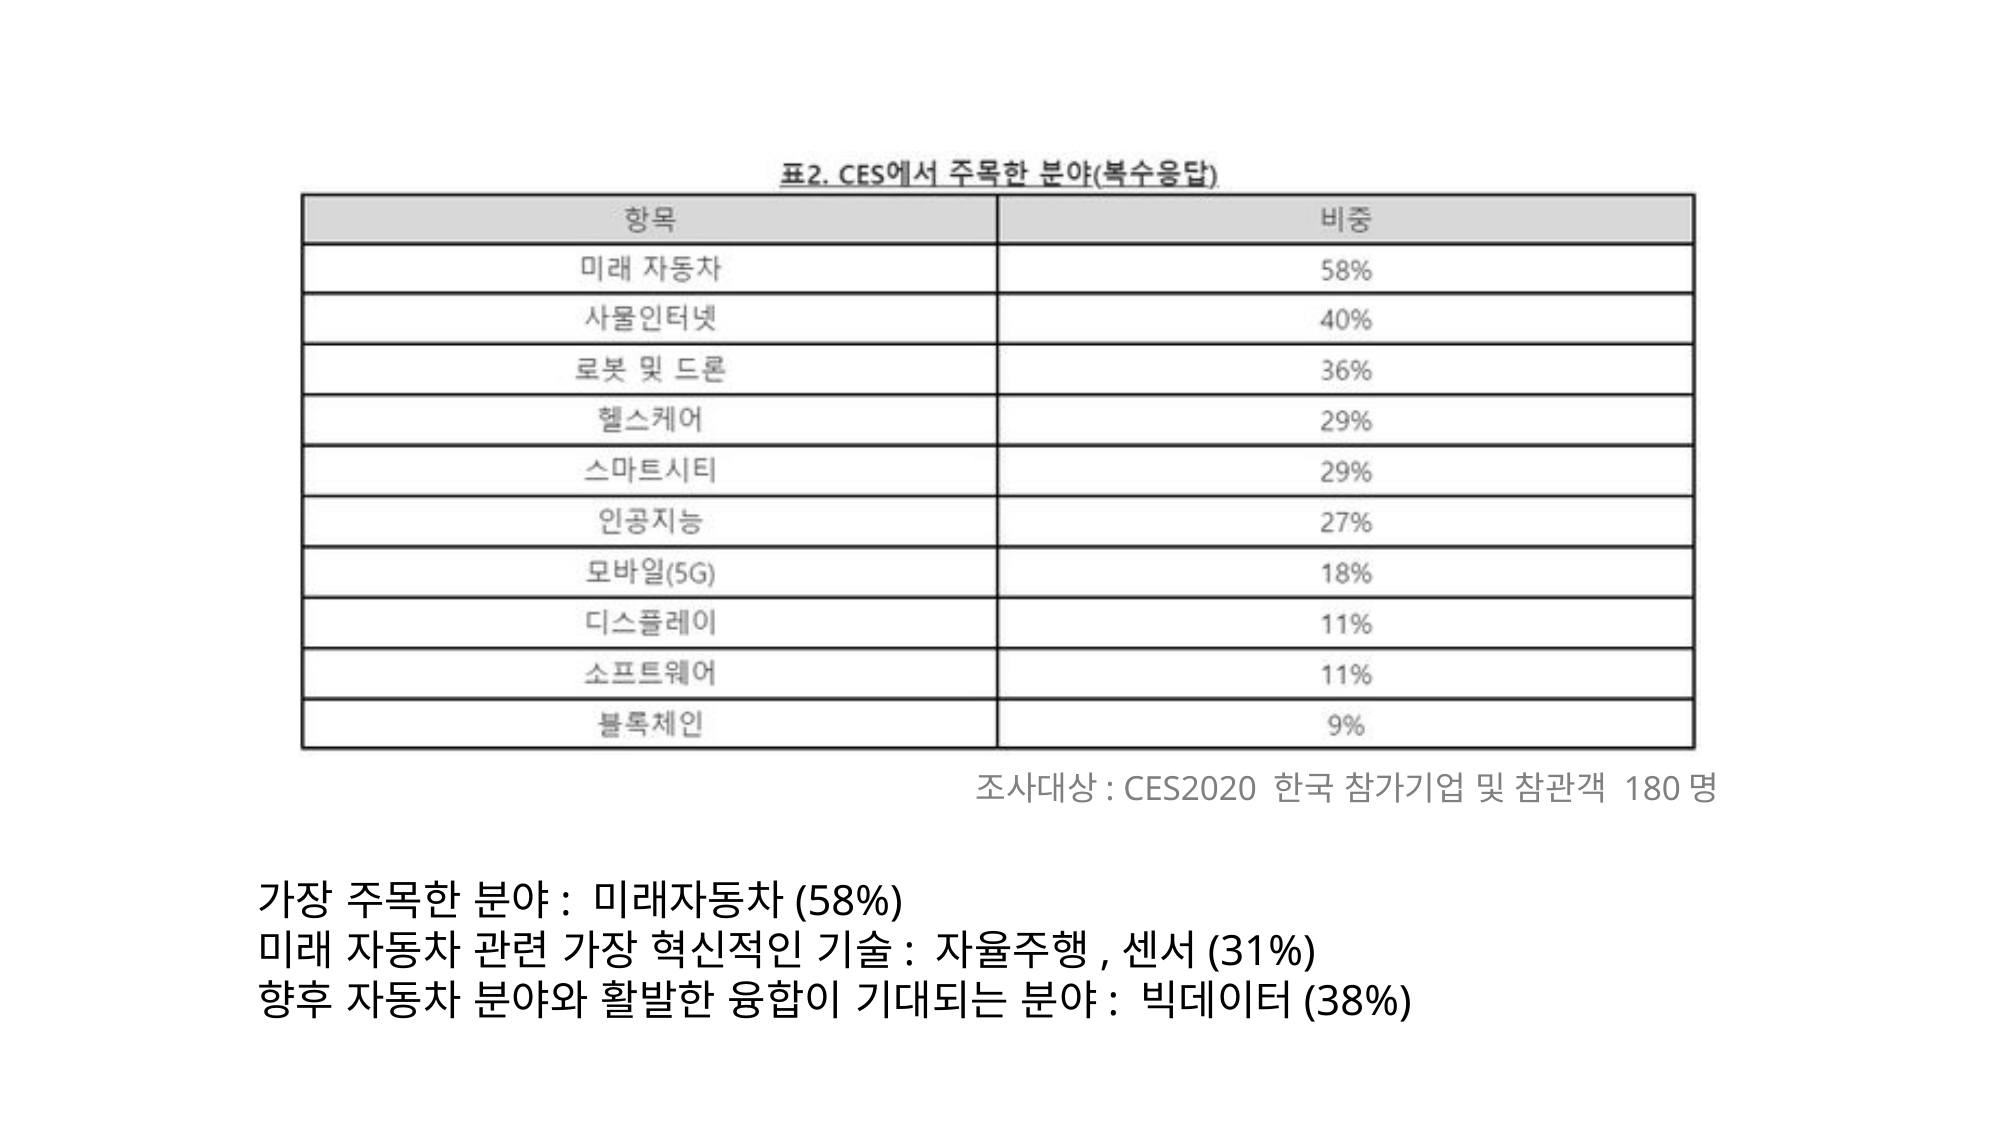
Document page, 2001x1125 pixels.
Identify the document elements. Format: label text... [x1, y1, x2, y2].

picture [299, 151, 1701, 760]
text_box 조사대상: CES2020 한국 참가기업 및 참관객 180명 [960, 759, 1735, 815]
text_box 가장 주목한 분야: 미래자동차(58%) 미래 자동차 관련 가장 혁신적인 기술: 자율주행,센서(31%) 향후 자동차 분야와 활발한 융합이 기대되는 분야: 빅데이터(38%) [242, 866, 1427, 1032]
